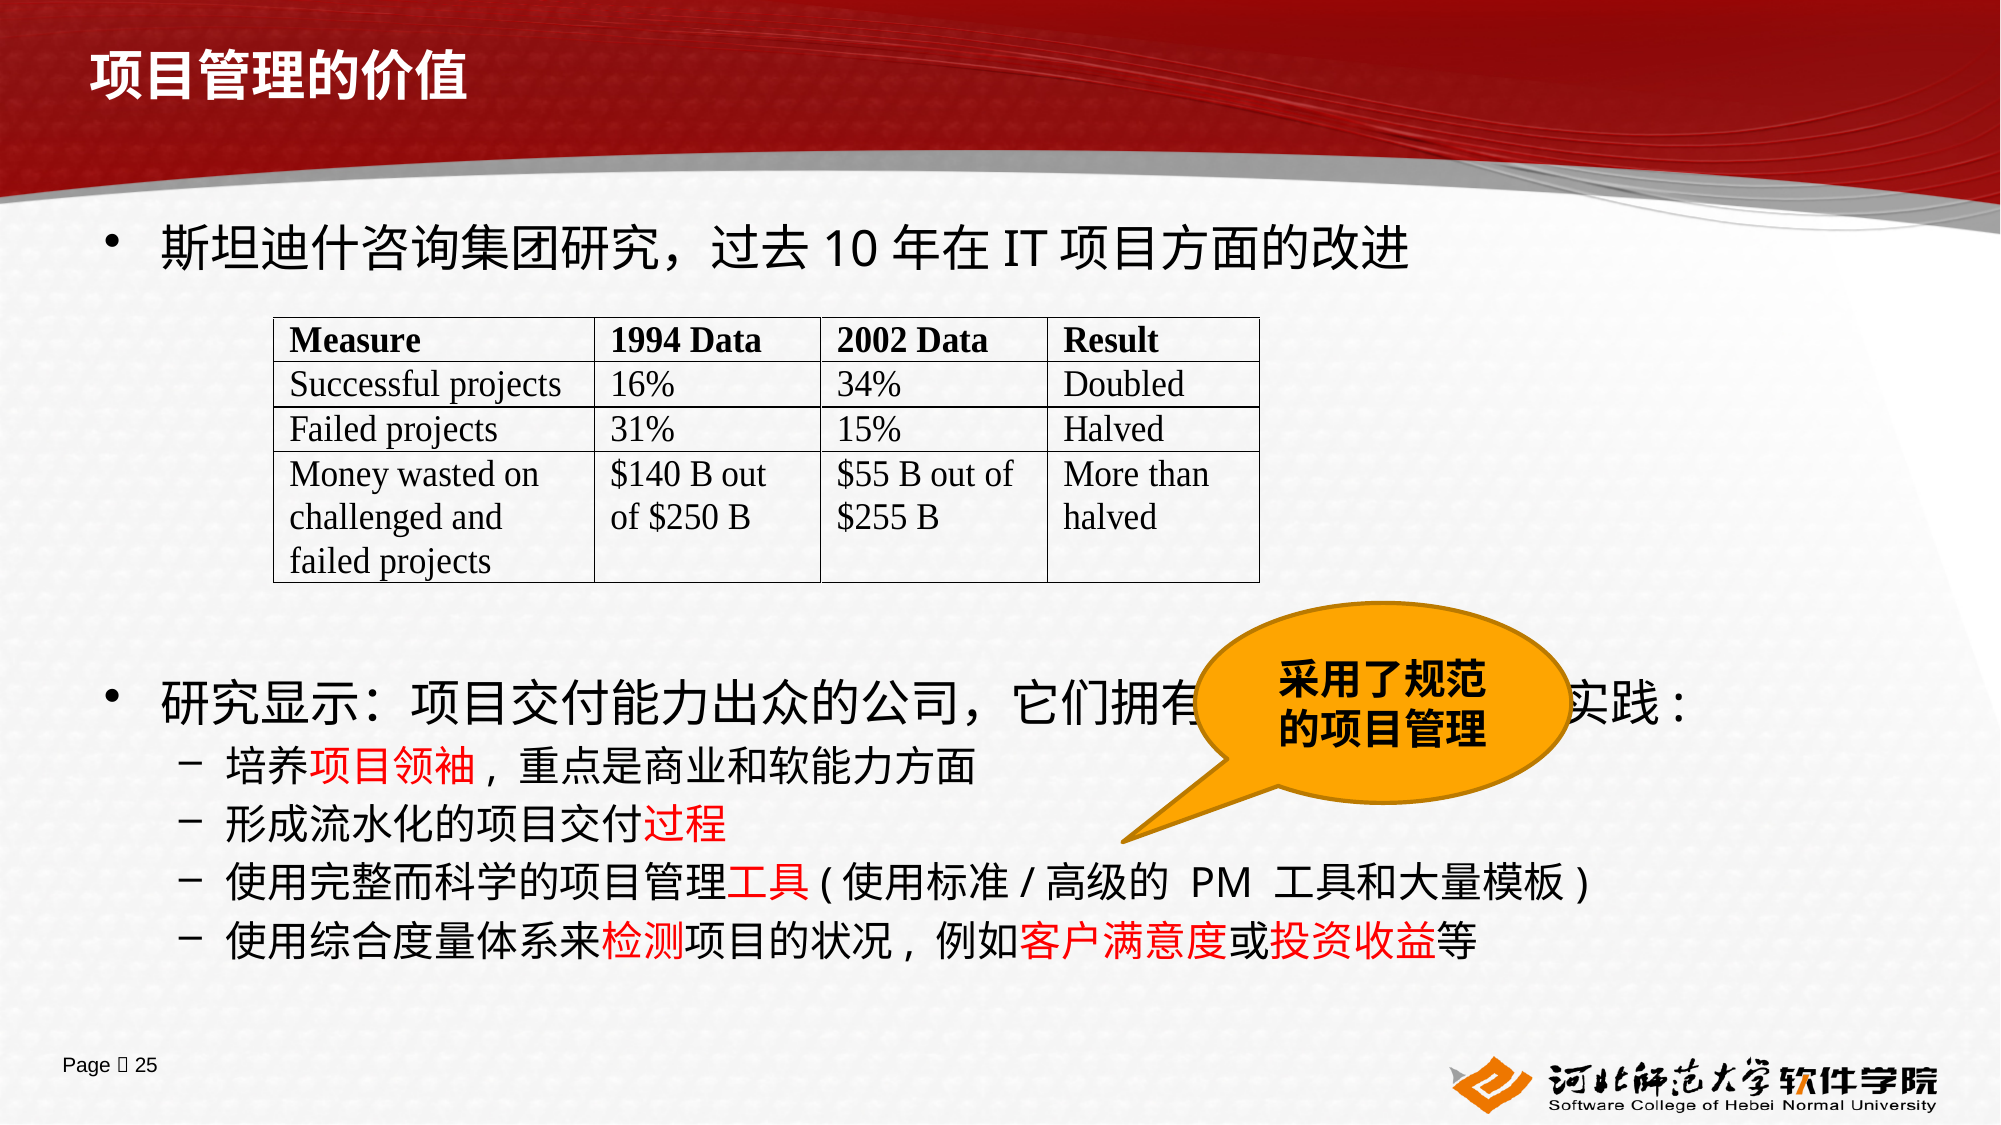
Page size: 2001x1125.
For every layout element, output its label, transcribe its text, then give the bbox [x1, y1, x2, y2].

title 项目管理的价值 [88, 41, 1930, 148]
text_box 采用了规范的项目管理 [1120, 635, 1574, 845]
picture [0, 0, 2001, 1125]
text_box 斯坦迪什咨询集团研究，过去10年在IT项目方面的改进 研究显示：项目交付能力出众的公司，它们拥有４个显著的最佳实践: 培养项目领袖, 重点是商业和软能力方面 形成流水化的项目交付过程 使用完整而科学的项目管理工具(使用标准/高级的 PM 工具和大量模板) 使用综合度量体系来检测项目的状况, 例如客户满意度或投资收益等 [89, 208, 1760, 1084]
